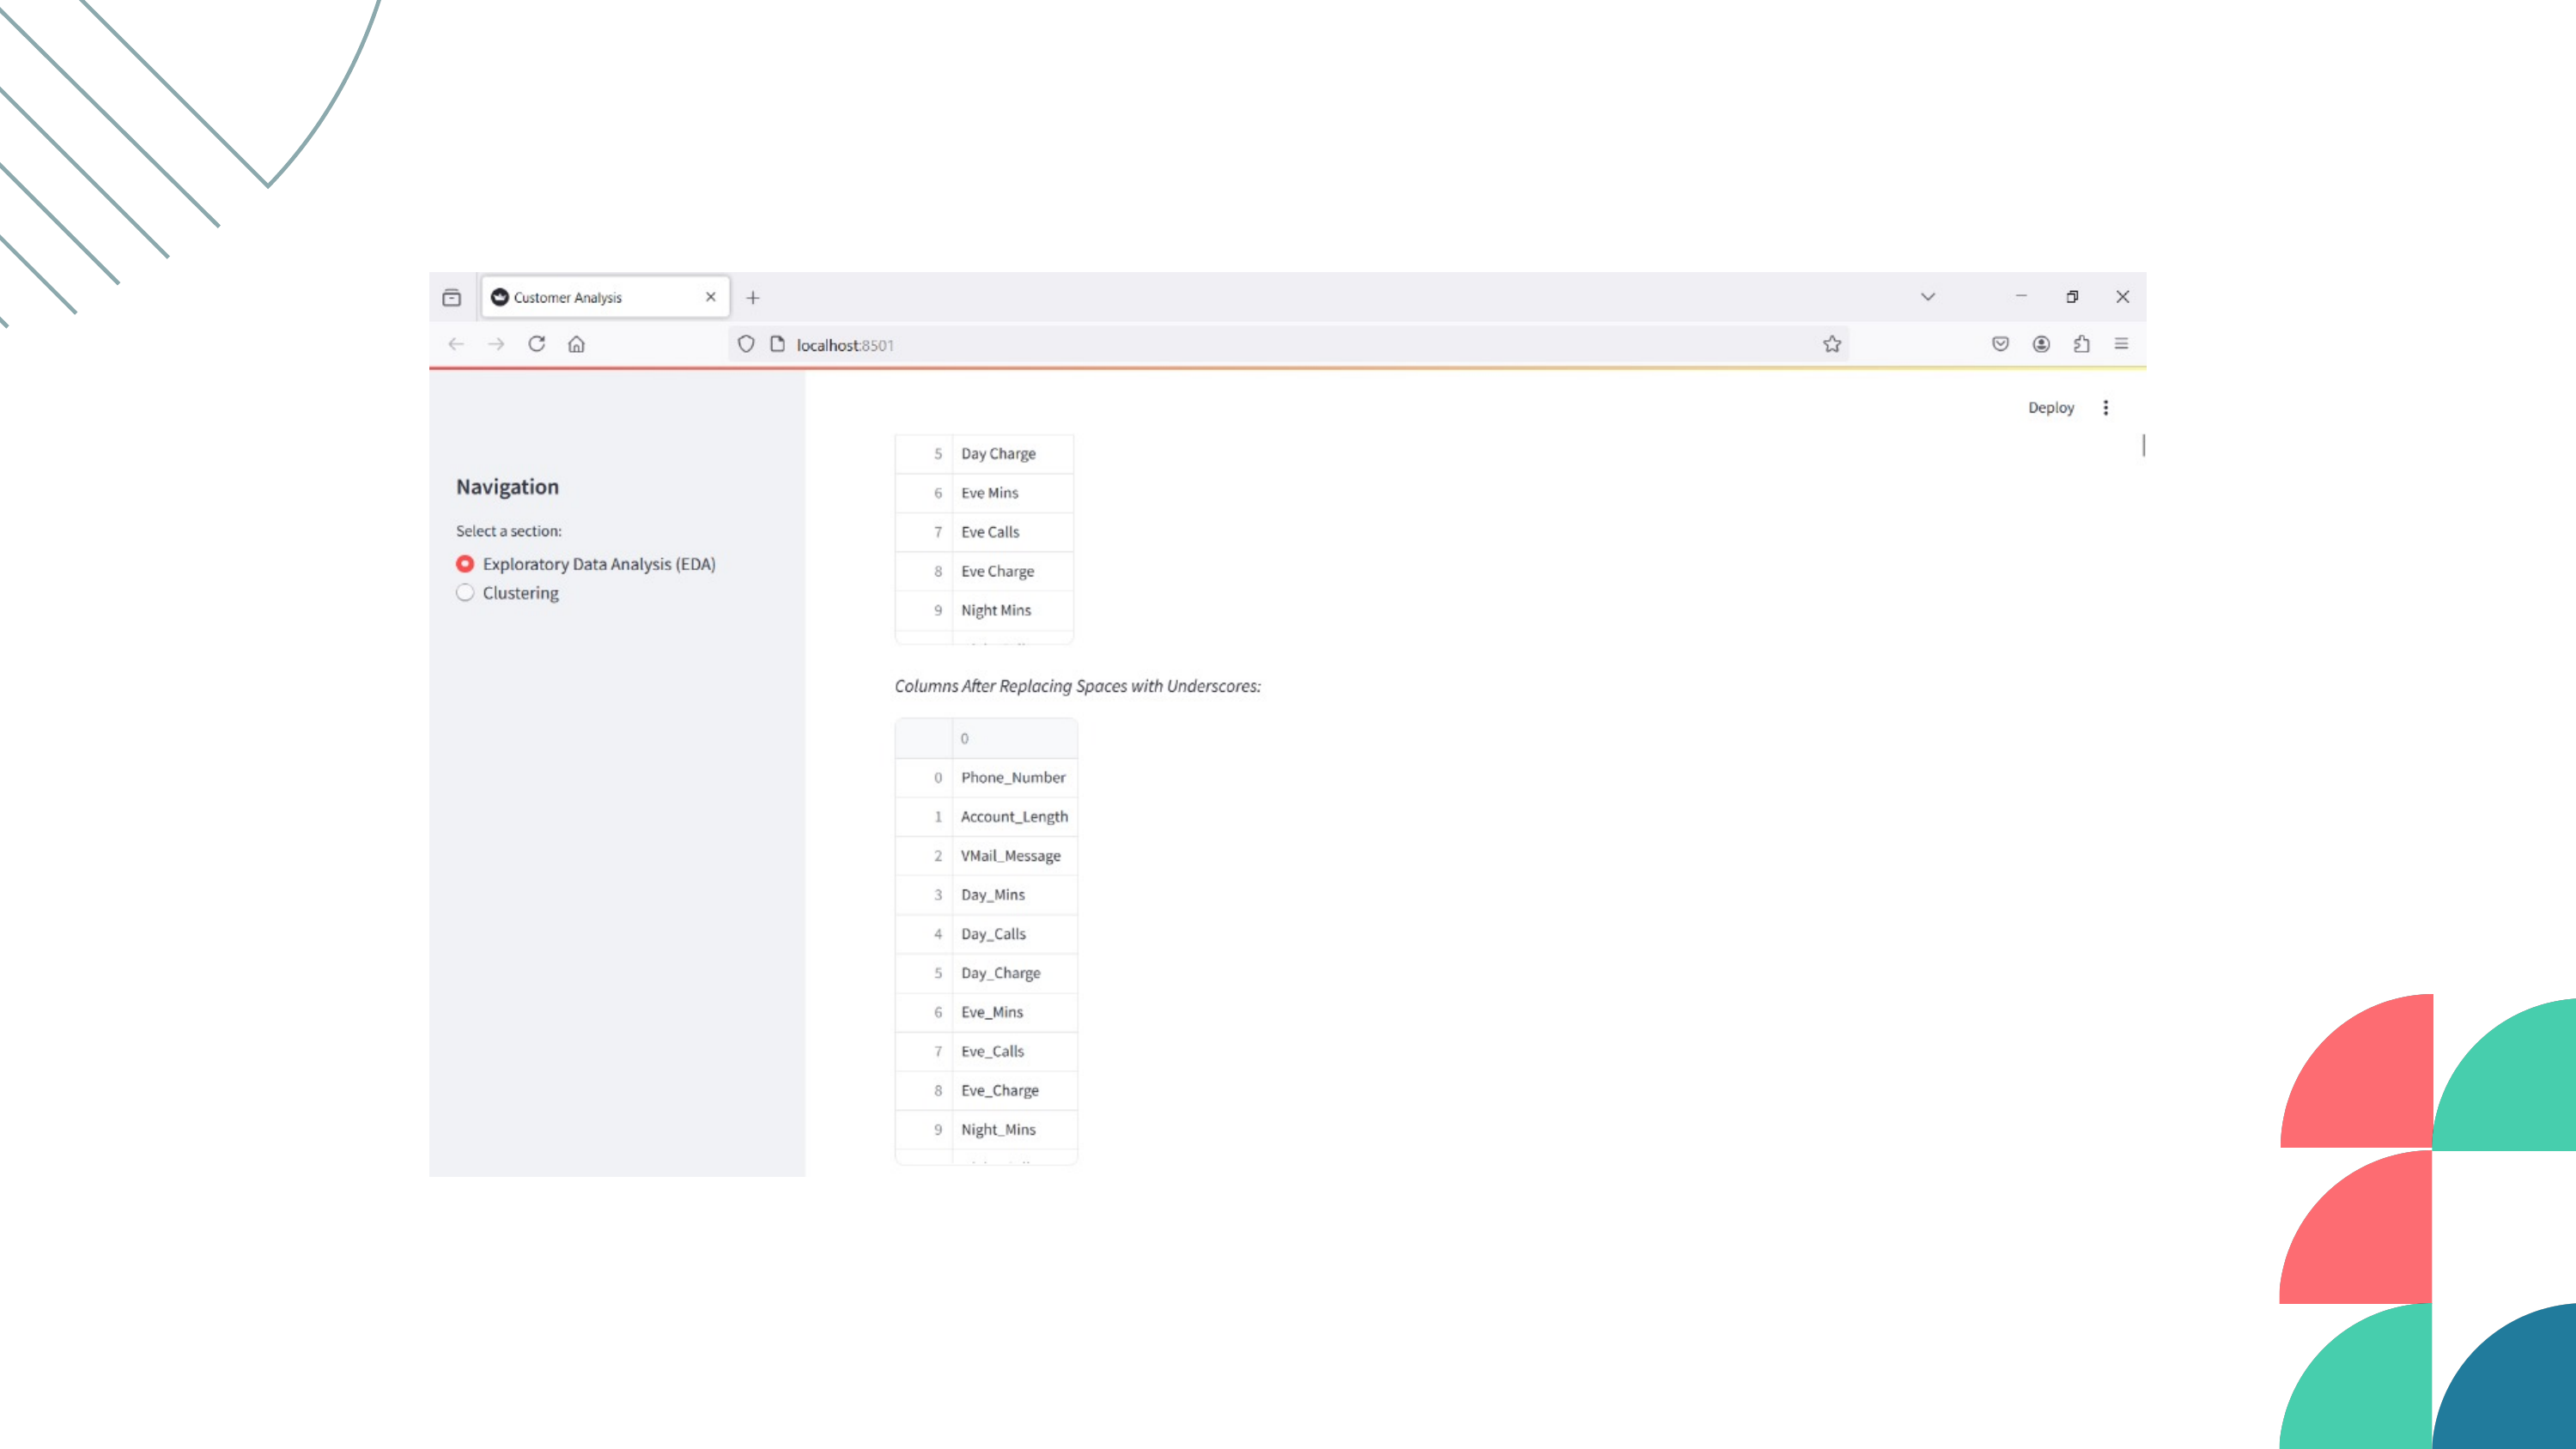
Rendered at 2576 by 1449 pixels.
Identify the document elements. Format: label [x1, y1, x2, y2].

text_box [2281, 994, 2433, 1148]
text_box [2432, 1303, 2576, 1449]
picture [428, 271, 2148, 1177]
text_box [2279, 1303, 2432, 1449]
text_box [2279, 1150, 2433, 1303]
text_box [2432, 998, 2576, 1151]
